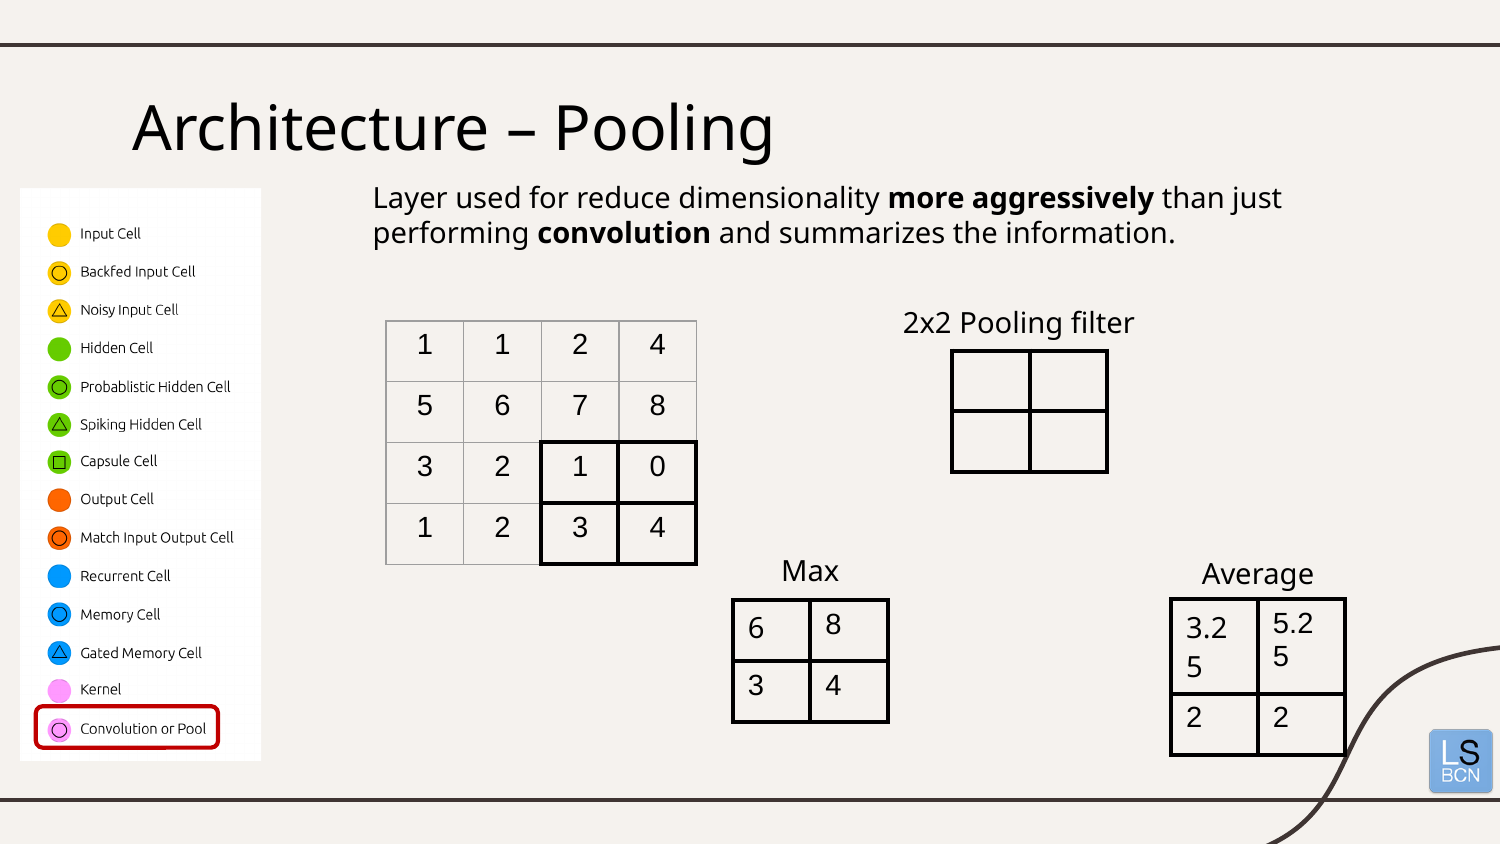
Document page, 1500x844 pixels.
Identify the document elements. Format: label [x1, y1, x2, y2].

table_cell [464, 382, 541, 442]
text_box [888, 289, 1172, 337]
table_cell [464, 443, 539, 503]
picture [19, 188, 262, 762]
picture [1421, 721, 1500, 801]
table_cell [387, 382, 463, 442]
table_header [1032, 353, 1105, 409]
table_header [620, 322, 696, 381]
title [116, 72, 1278, 167]
table_header [1173, 601, 1256, 692]
table_cell [464, 504, 539, 564]
text_box [764, 537, 857, 585]
table_cell [543, 505, 616, 562]
table_cell [1173, 696, 1256, 753]
table_cell [954, 413, 1028, 470]
table_cell [620, 382, 696, 440]
table_header [735, 602, 808, 659]
table_header [812, 602, 886, 659]
text_box [1180, 540, 1336, 588]
table_header [464, 322, 541, 381]
table_cell [387, 504, 463, 564]
table_cell [620, 505, 694, 562]
table_header [543, 444, 616, 501]
table_header [387, 322, 463, 381]
table_header [620, 444, 694, 501]
table_cell [1260, 696, 1343, 753]
table_cell [542, 382, 618, 440]
table_cell [1032, 413, 1105, 470]
table_header [542, 322, 618, 381]
table_header [1260, 601, 1343, 692]
table_header [954, 353, 1028, 409]
table_cell [387, 443, 463, 503]
text_box [357, 164, 1307, 259]
table_cell [735, 663, 808, 720]
table_cell [812, 663, 886, 720]
